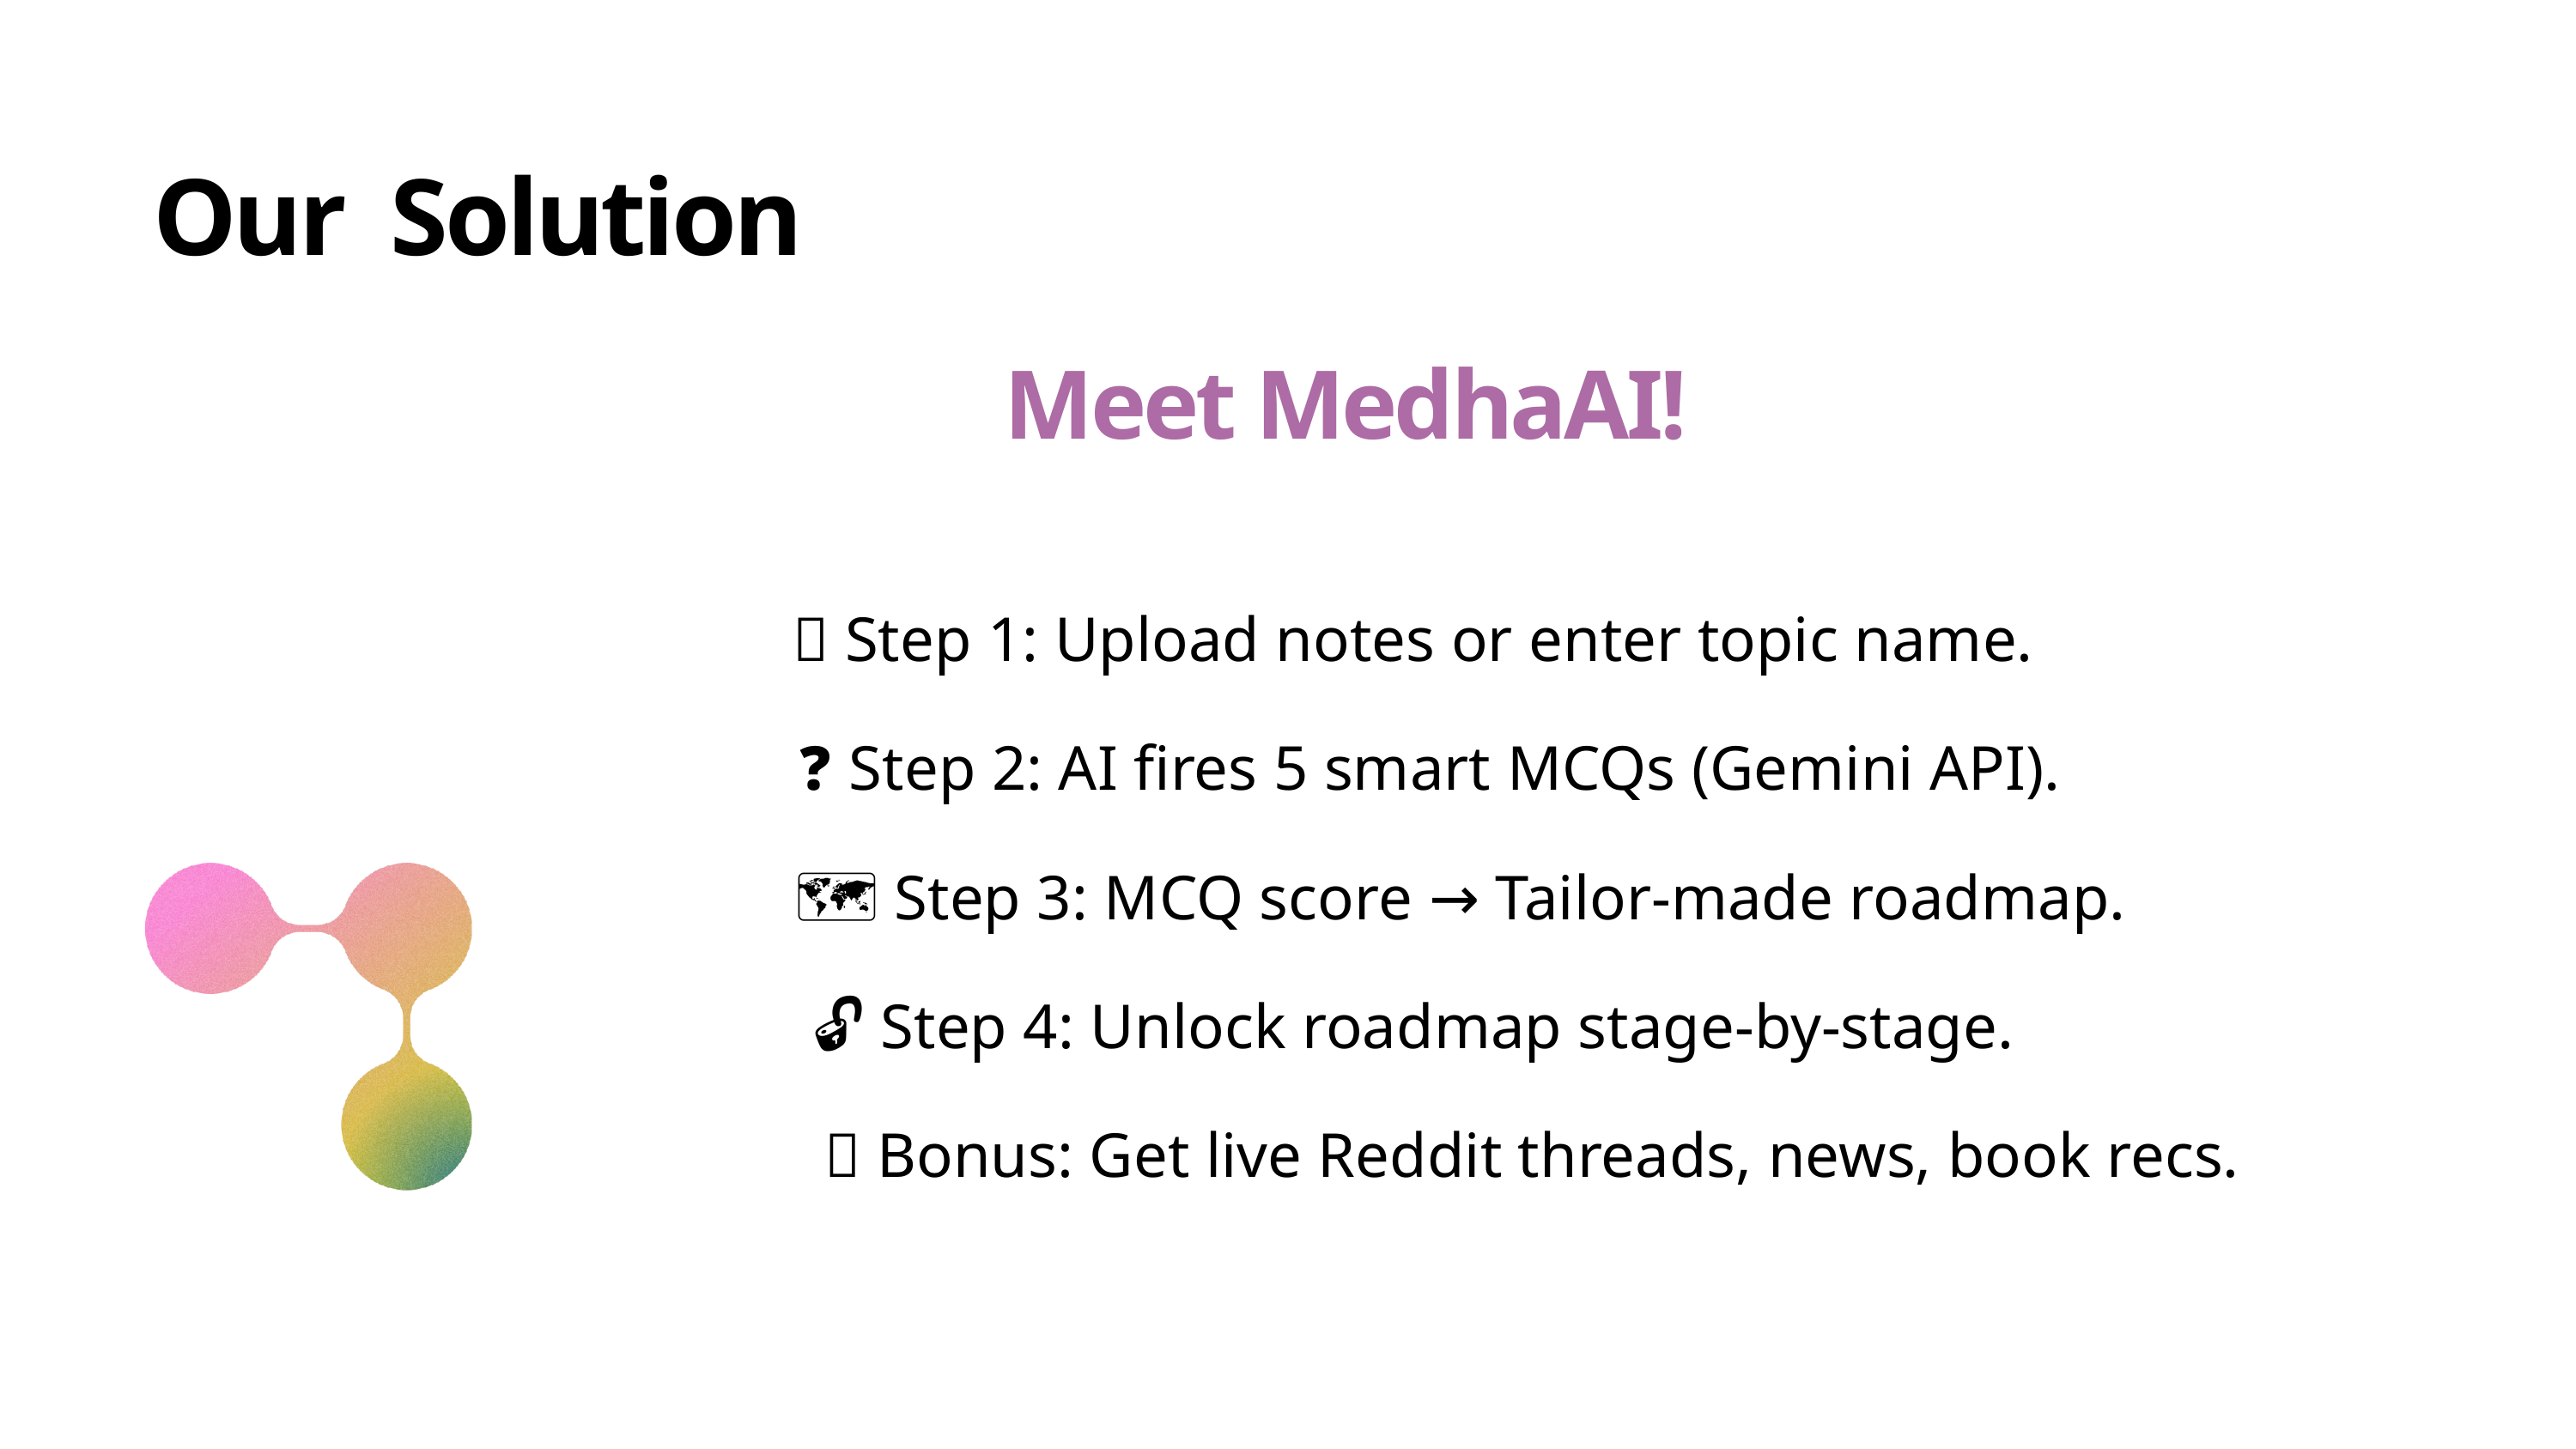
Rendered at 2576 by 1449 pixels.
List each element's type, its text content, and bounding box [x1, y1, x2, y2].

text_box Meet MedhaAI! [993, 330, 1698, 458]
text_box [144, 863, 472, 1191]
text_box Our Solution [144, 134, 811, 277]
text_box 🧠 Step 1: Upload notes or enter topic name. ❓ Step 2: AI fires 5 smart MCQs (Gemini API). 🗺️ Step 3: MCQ score → Tailor-made roadmap. 🔓 Step 4: Unlock roadmap stage-by-stage. 📰 Bonus: Get live Reddit threads, news, book recs. [517, 544, 2311, 1319]
